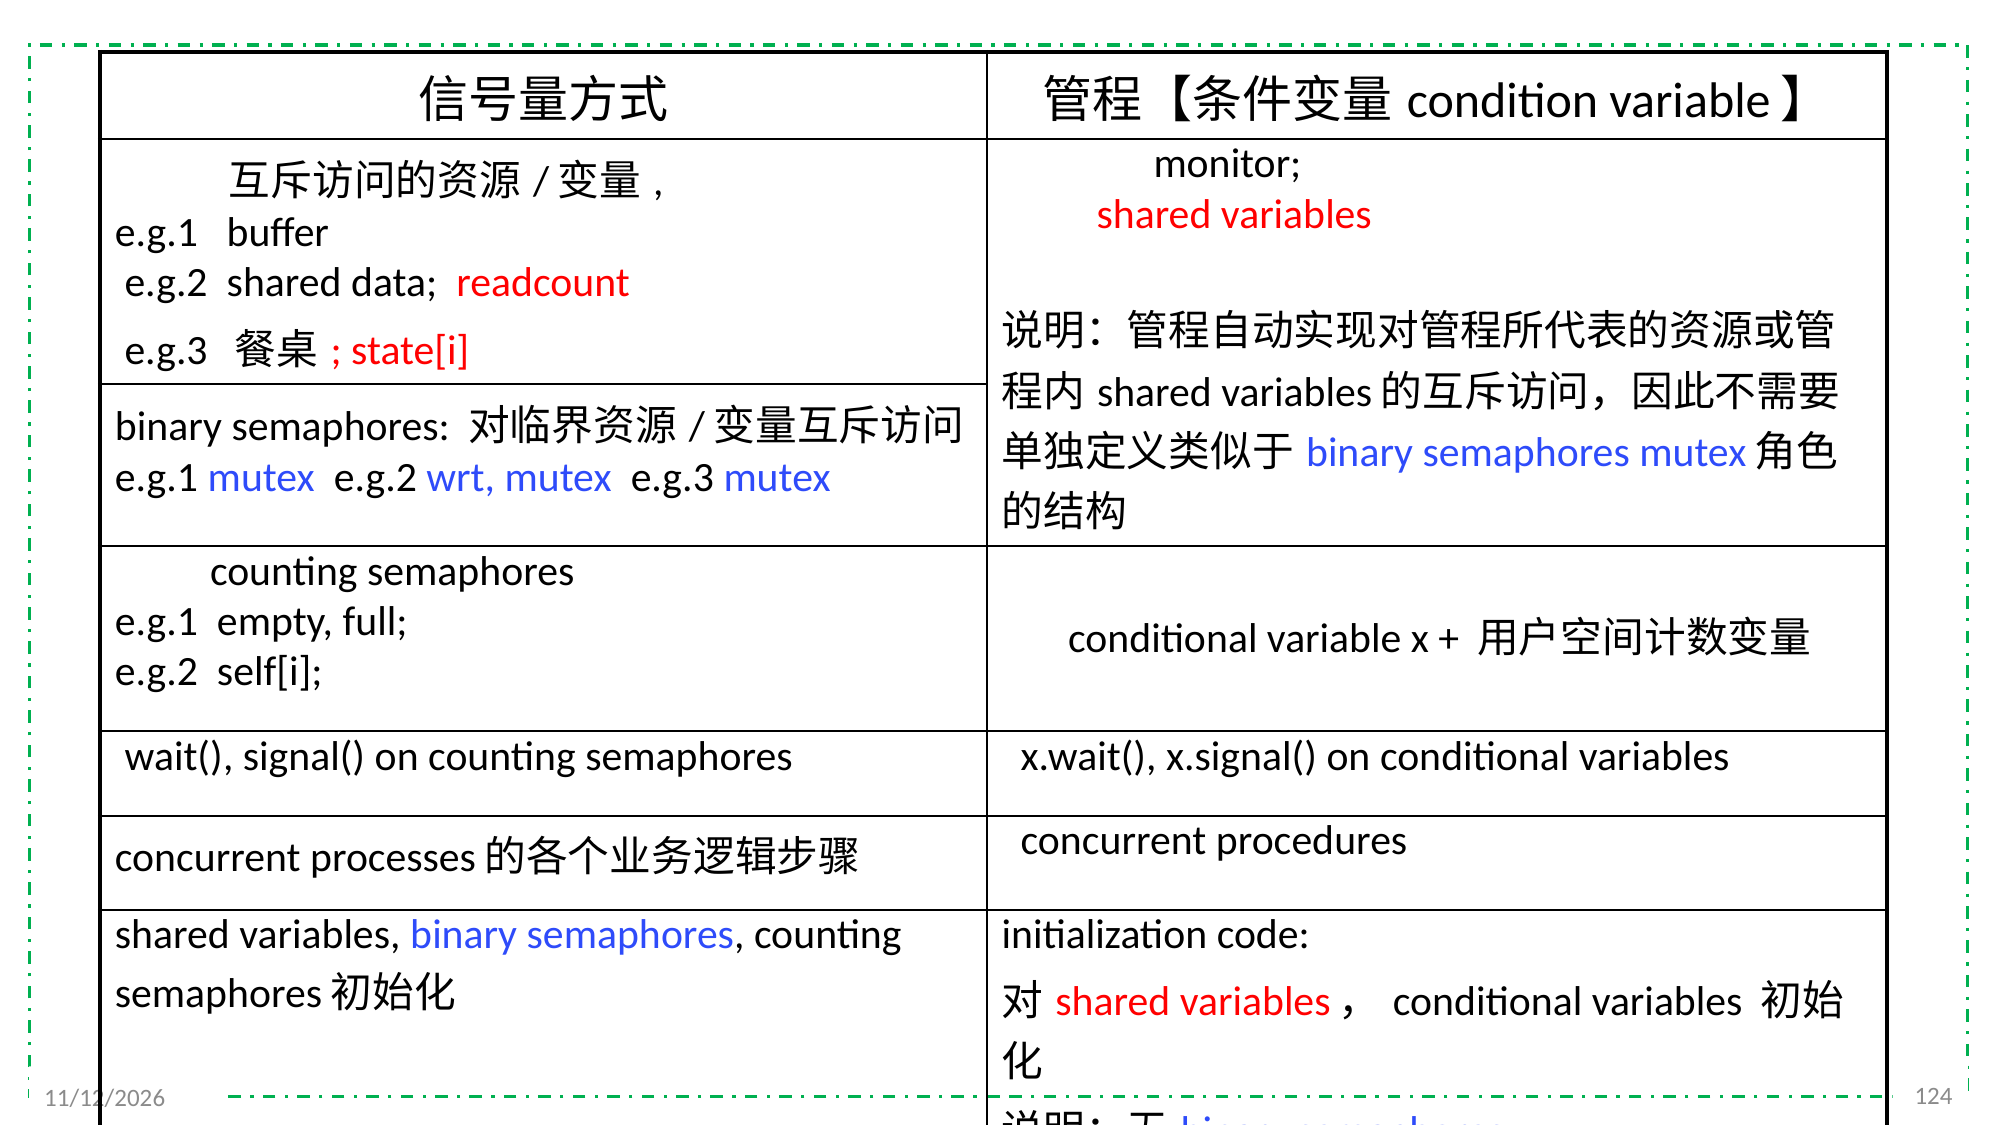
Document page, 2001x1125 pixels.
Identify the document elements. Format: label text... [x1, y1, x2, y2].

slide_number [29, 1066, 98, 1125]
table_header 信号量方式 [102, 54, 986, 138]
table_cell concurrent processes的各个业务逻辑步骤 [102, 817, 986, 909]
table_cell 互斥访问的资源/变量, e.g.1 buffer e.g.2 shared data; readcount e.g.3 餐桌; state[i] [102, 140, 986, 383]
table_cell monitor; shared variables 说明：管程自动实现对管程所代表的资源或管程内shared variables的互斥访问，因此不需要单独定义类似于binary semaphores mutex角色的结构 [988, 140, 1885, 545]
table_cell concurrent procedures [988, 817, 1885, 909]
table_cell x.wait(), x.signal() on conditional variables [988, 732, 1885, 815]
table_cell counting semaphores e.g.1 empty, full; e.g.2 self[i]; [102, 547, 986, 730]
slide_number 124 [1892, 1065, 1968, 1125]
table_cell initialization code: 对shared variables，conditional variables 初始化 说明：无binary semaphores [988, 911, 1885, 1125]
table_header 管程【条件变量condition variable】 [988, 54, 1885, 138]
table_cell conditional variable x + 用户空间计数变量 [988, 547, 1885, 730]
table_cell shared variables, binary semaphores, counting semaphores初始化 [102, 911, 986, 1125]
table_cell binary semaphores: 对临界资源/变量互斥访问 e.g.1 mutex e.g.2 wrt, mutex e.g.3 mutex [102, 385, 986, 545]
table_cell wait(), signal() on counting semaphores [102, 732, 986, 815]
